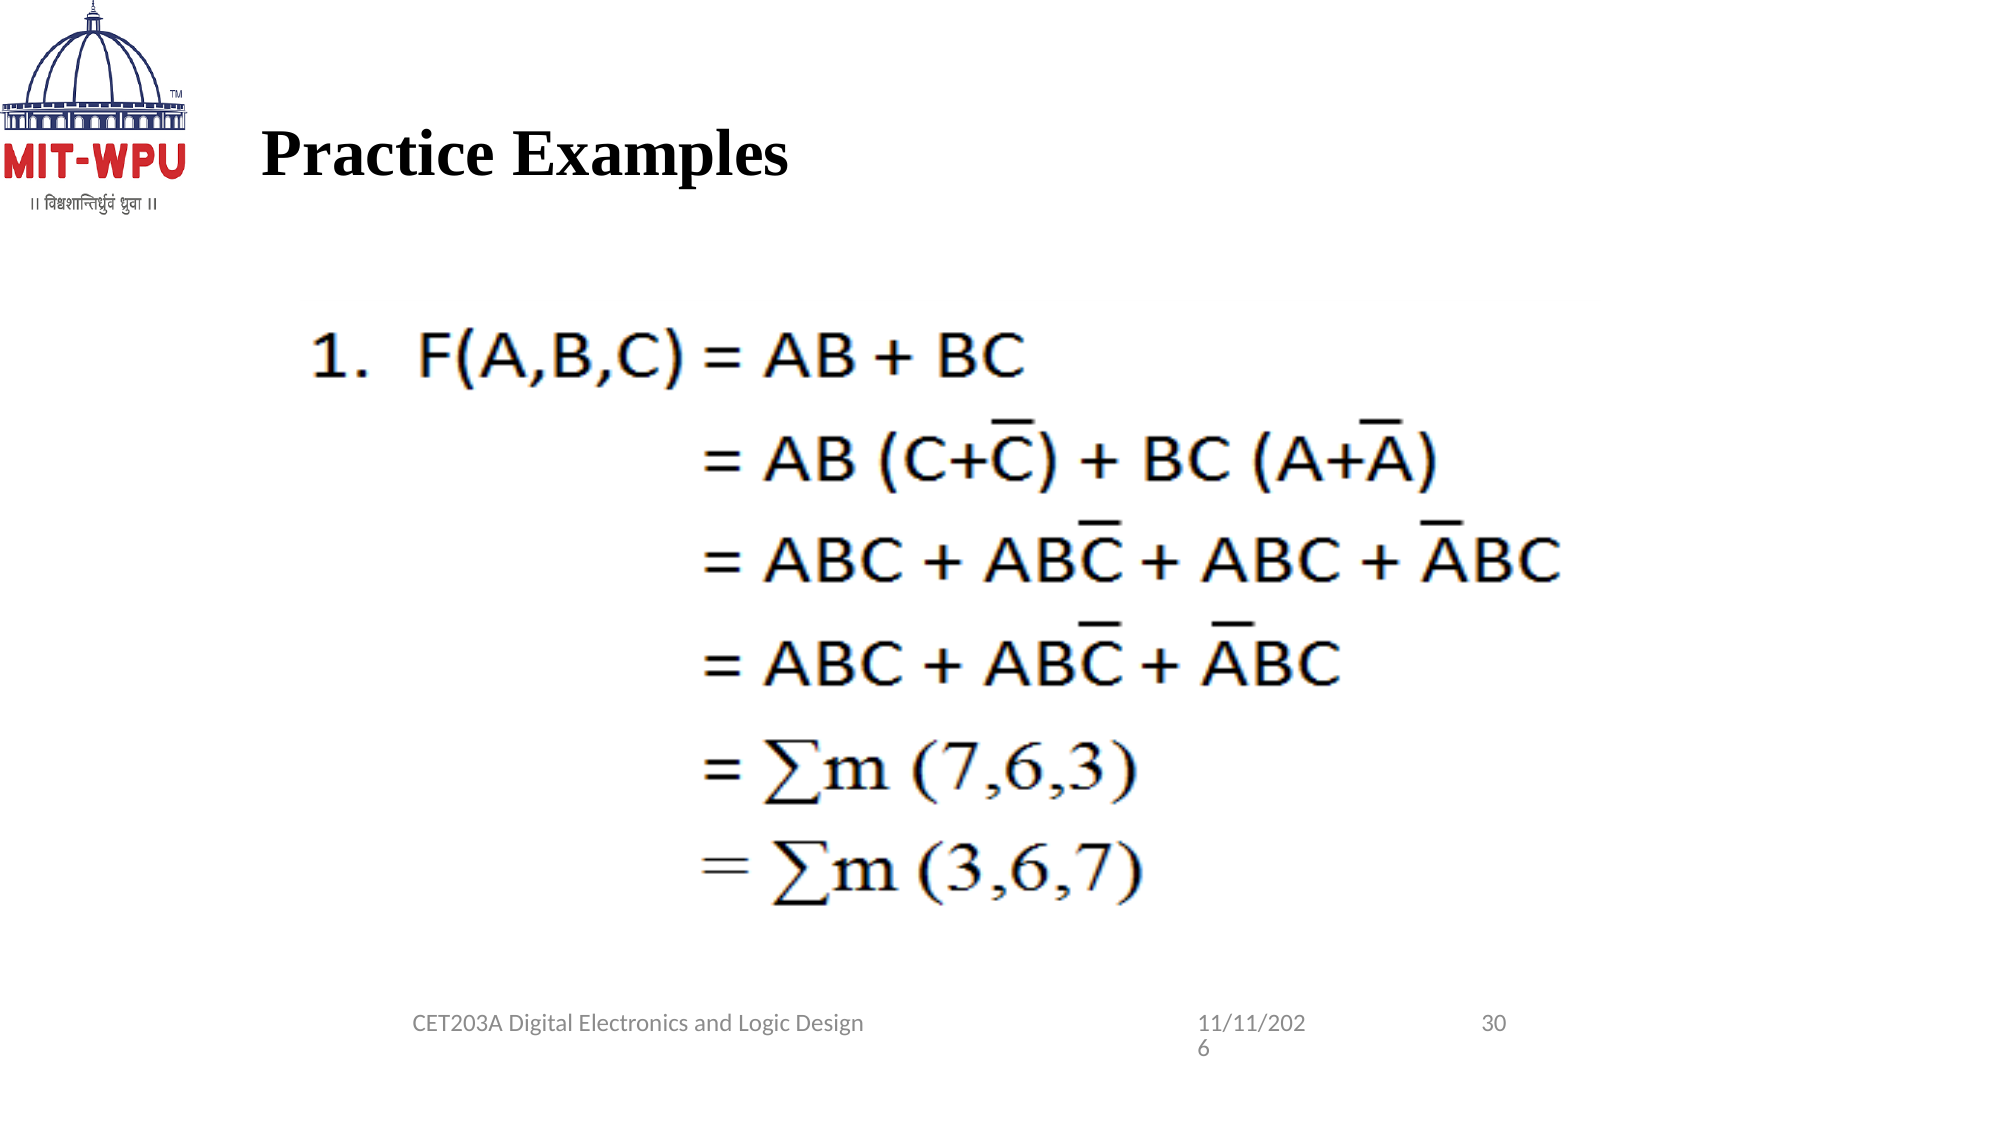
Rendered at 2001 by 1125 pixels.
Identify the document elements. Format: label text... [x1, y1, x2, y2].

footer CET203A Digital Electronics and Logic Design [133, 991, 1145, 1051]
picture [299, 299, 1602, 938]
slide_number 30 [1409, 991, 1522, 1051]
picture [0, 0, 209, 216]
title Practice Examples [246, 66, 1781, 242]
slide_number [1182, 991, 1332, 1051]
